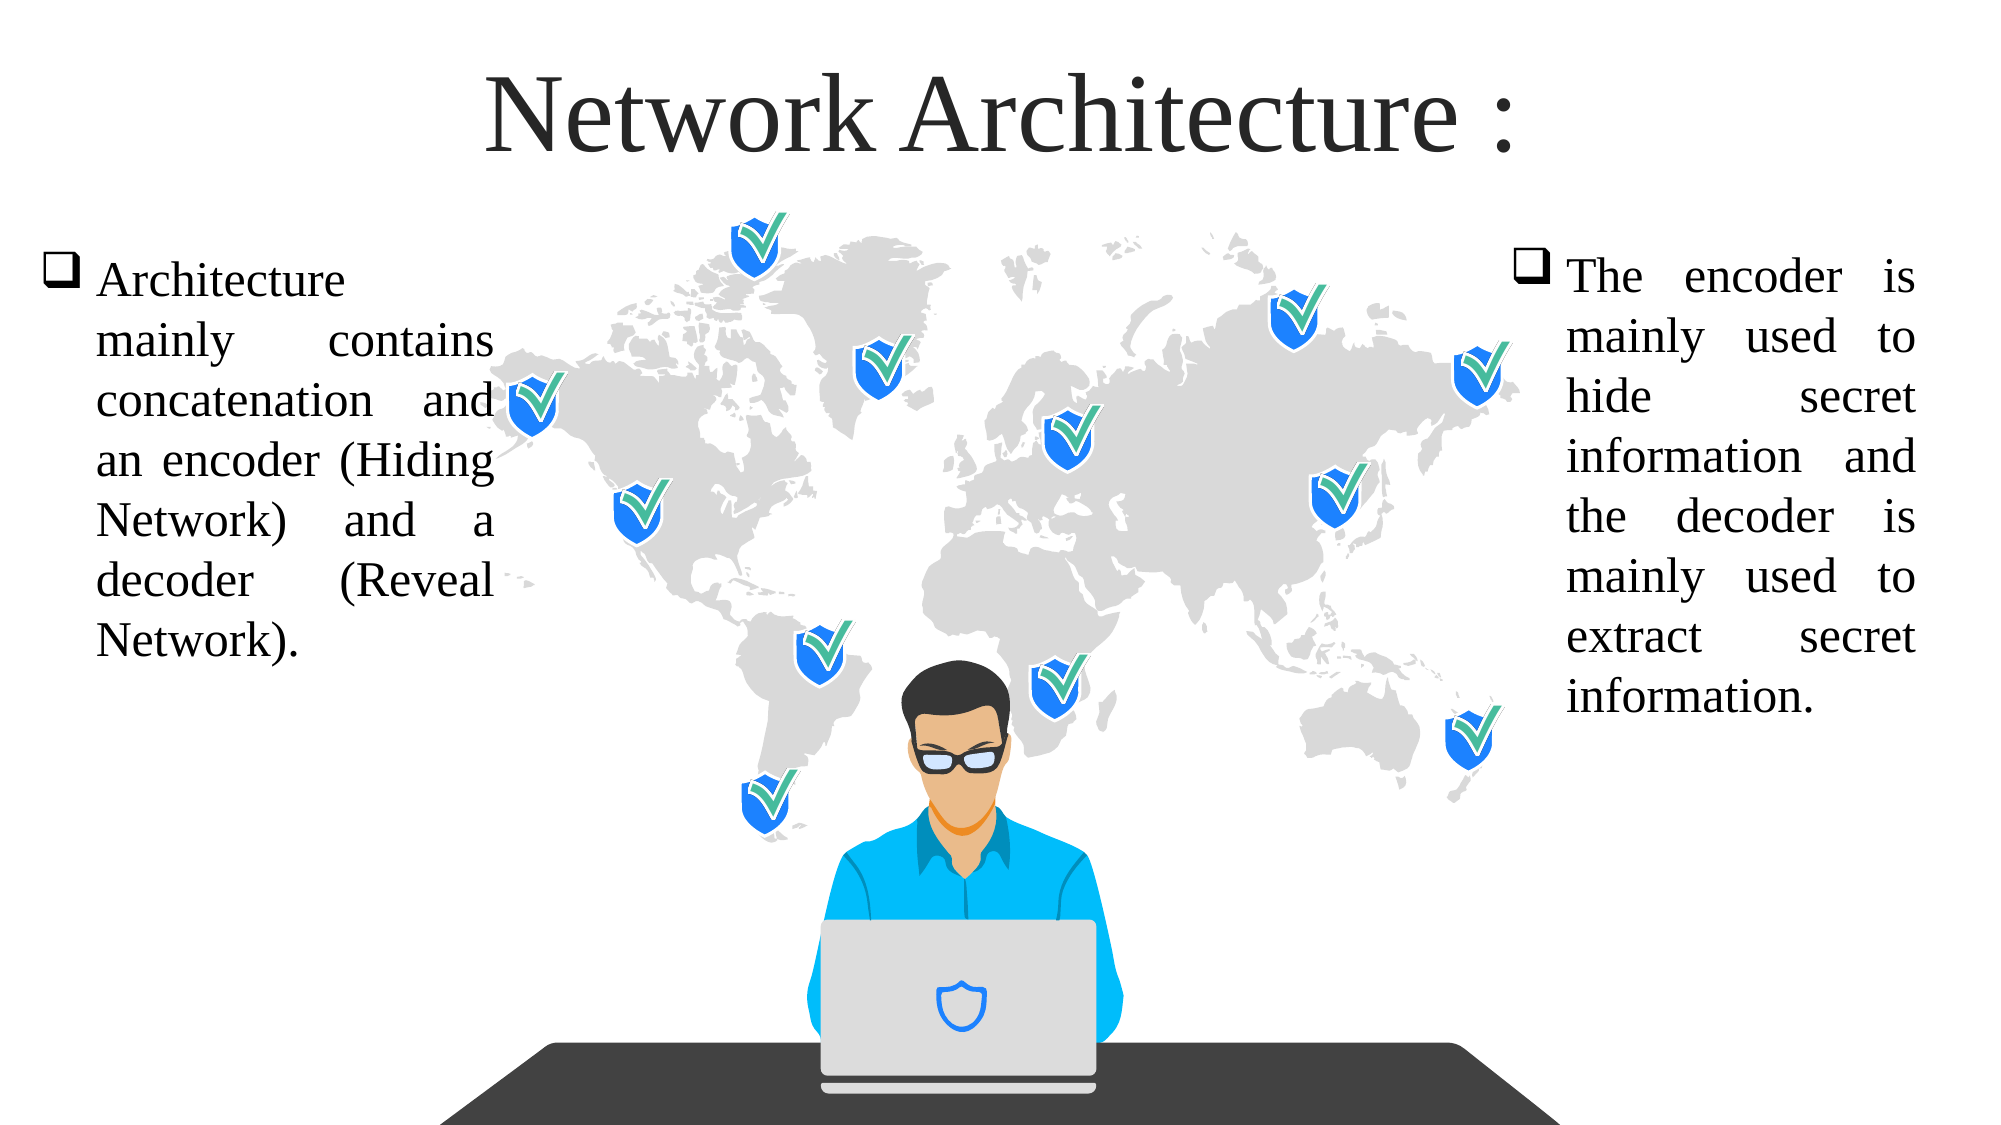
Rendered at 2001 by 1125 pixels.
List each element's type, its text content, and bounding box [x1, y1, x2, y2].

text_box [740, 768, 801, 837]
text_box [729, 211, 791, 280]
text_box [1443, 704, 1505, 773]
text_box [1269, 283, 1330, 352]
text_box The encoder is mainly used to hide secret information and the decoder is mainly used to extract secret information. [1520, 235, 1932, 790]
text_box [612, 478, 673, 546]
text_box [507, 371, 568, 439]
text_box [1042, 404, 1104, 473]
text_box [1030, 653, 1091, 721]
text_box Architecture mainly contains concatenation and an encoder (Hiding Network) and a decoder (Reveal Network). [24, 239, 480, 674]
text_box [1452, 340, 1513, 408]
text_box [853, 334, 915, 402]
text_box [1310, 462, 1371, 531]
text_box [794, 619, 856, 687]
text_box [439, 660, 1561, 1125]
list Network Architecture : [53, 55, 1952, 175]
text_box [480, 232, 1520, 660]
